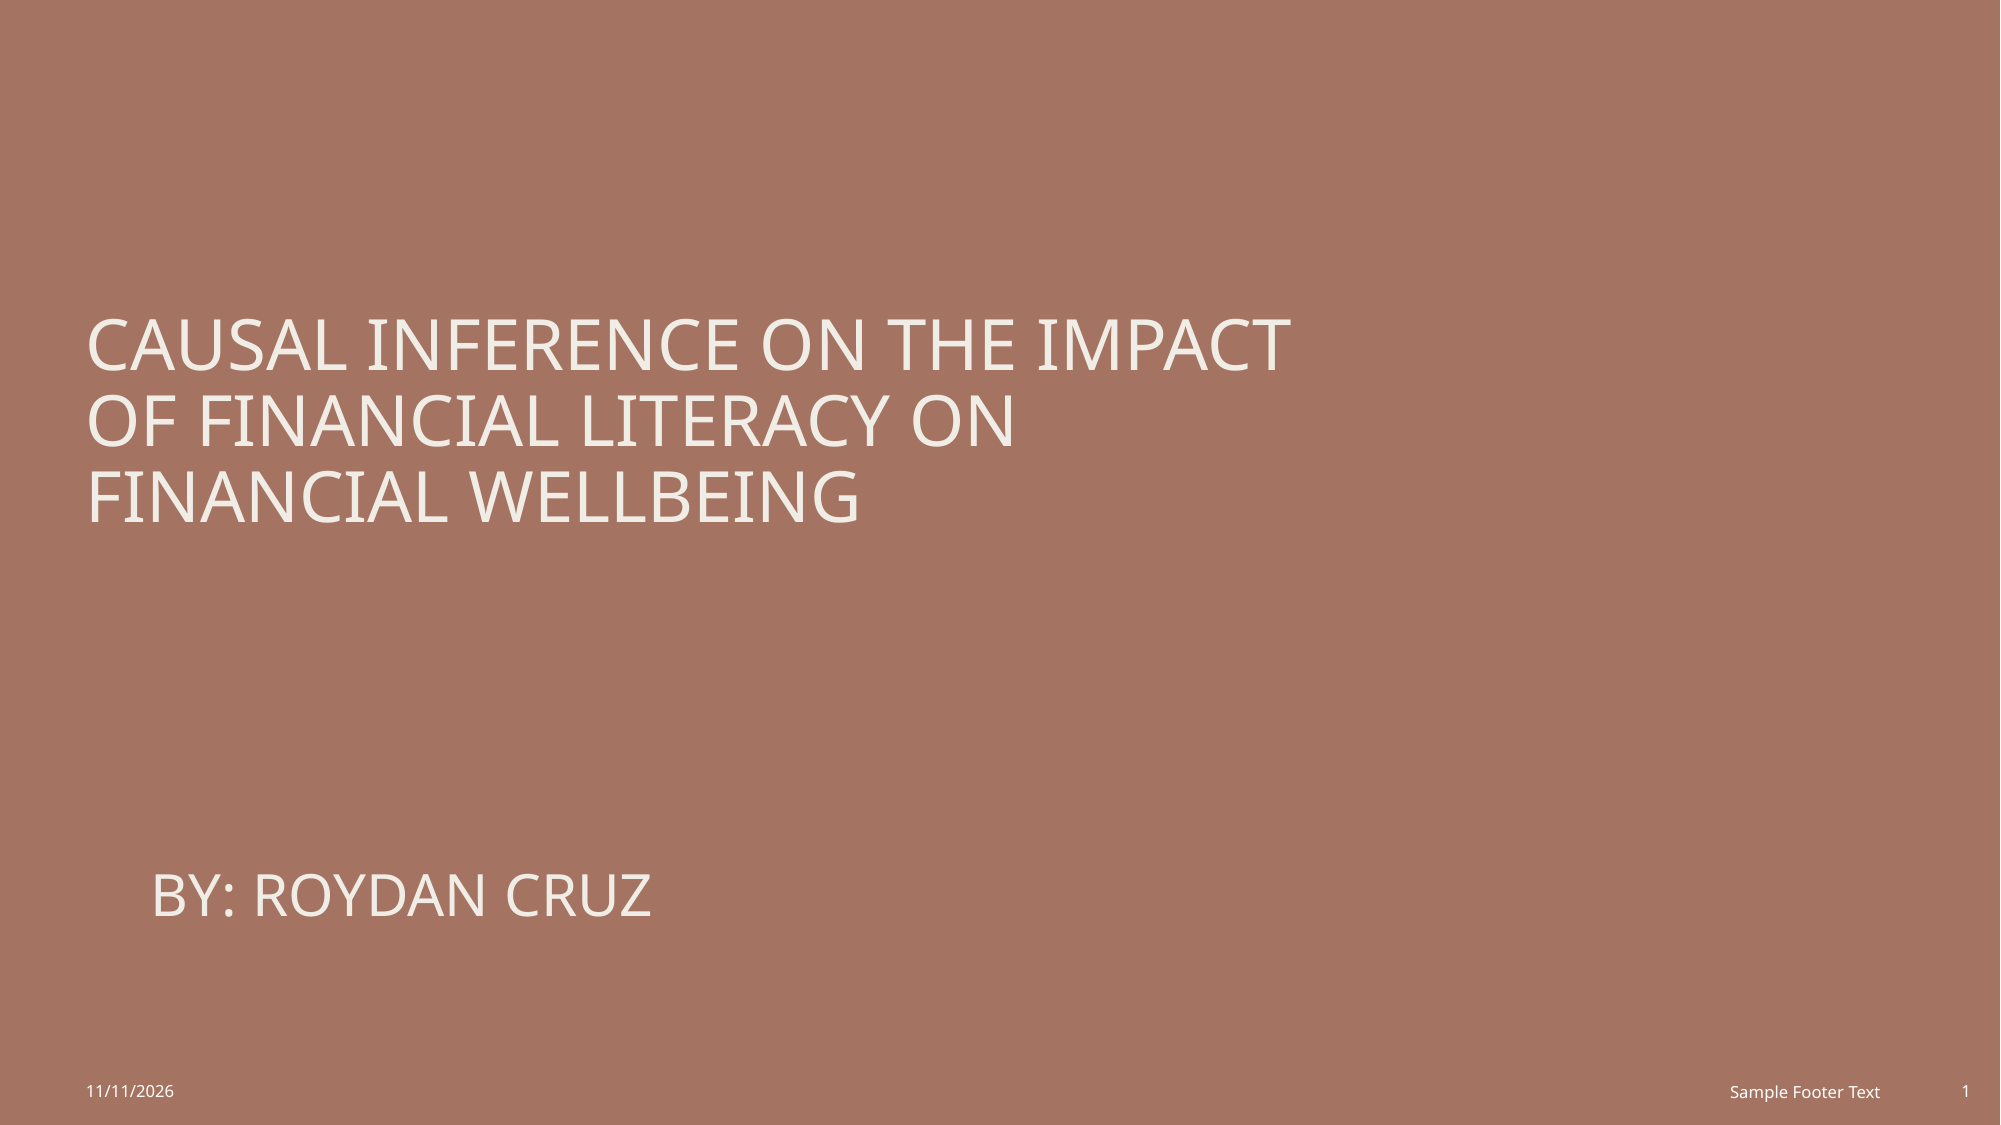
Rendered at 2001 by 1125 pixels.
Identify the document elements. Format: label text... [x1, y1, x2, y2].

title Causal Inference on the Impact of Financial Literacy on Financial Wellbeing [70, 115, 1332, 546]
text_box By: Roydan Cruz [136, 850, 817, 936]
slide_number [70, 1064, 537, 1120]
footer Sample Footer Text [1458, 1064, 1896, 1120]
slide_number 1 [1910, 1064, 1986, 1120]
